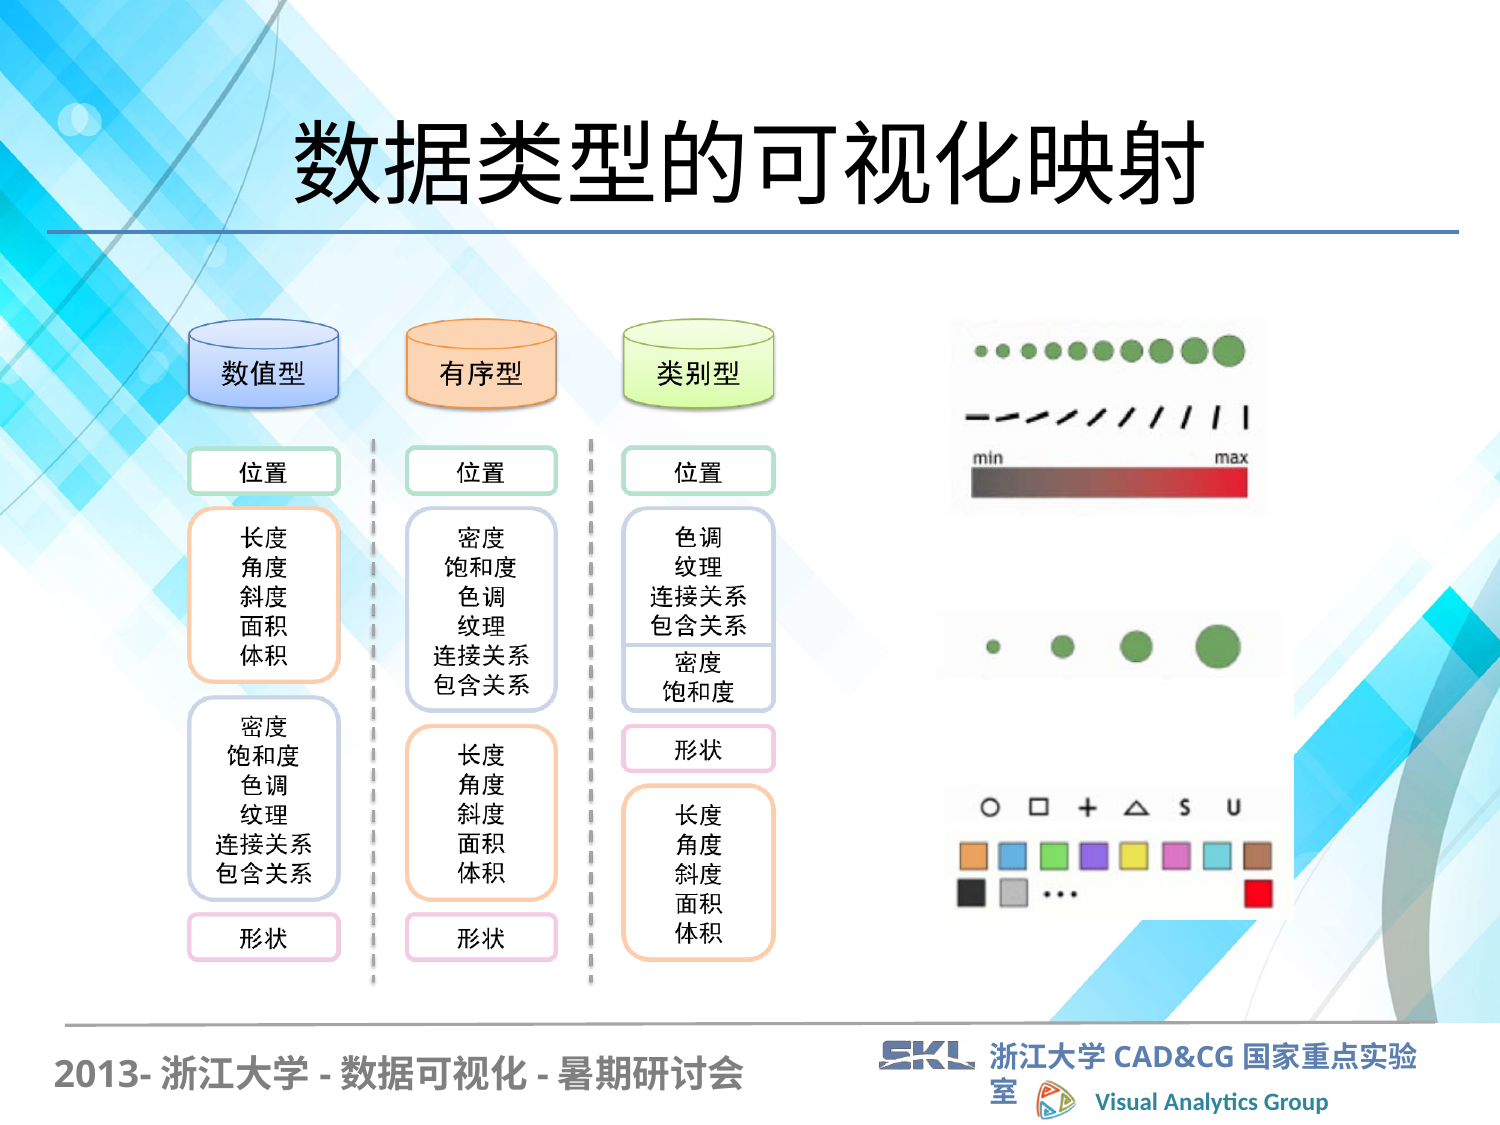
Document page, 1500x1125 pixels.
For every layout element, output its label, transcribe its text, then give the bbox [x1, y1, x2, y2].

picture [0, 0, 1500, 1125]
text_box 数据类型的可视化映射 [74, 35, 1425, 223]
